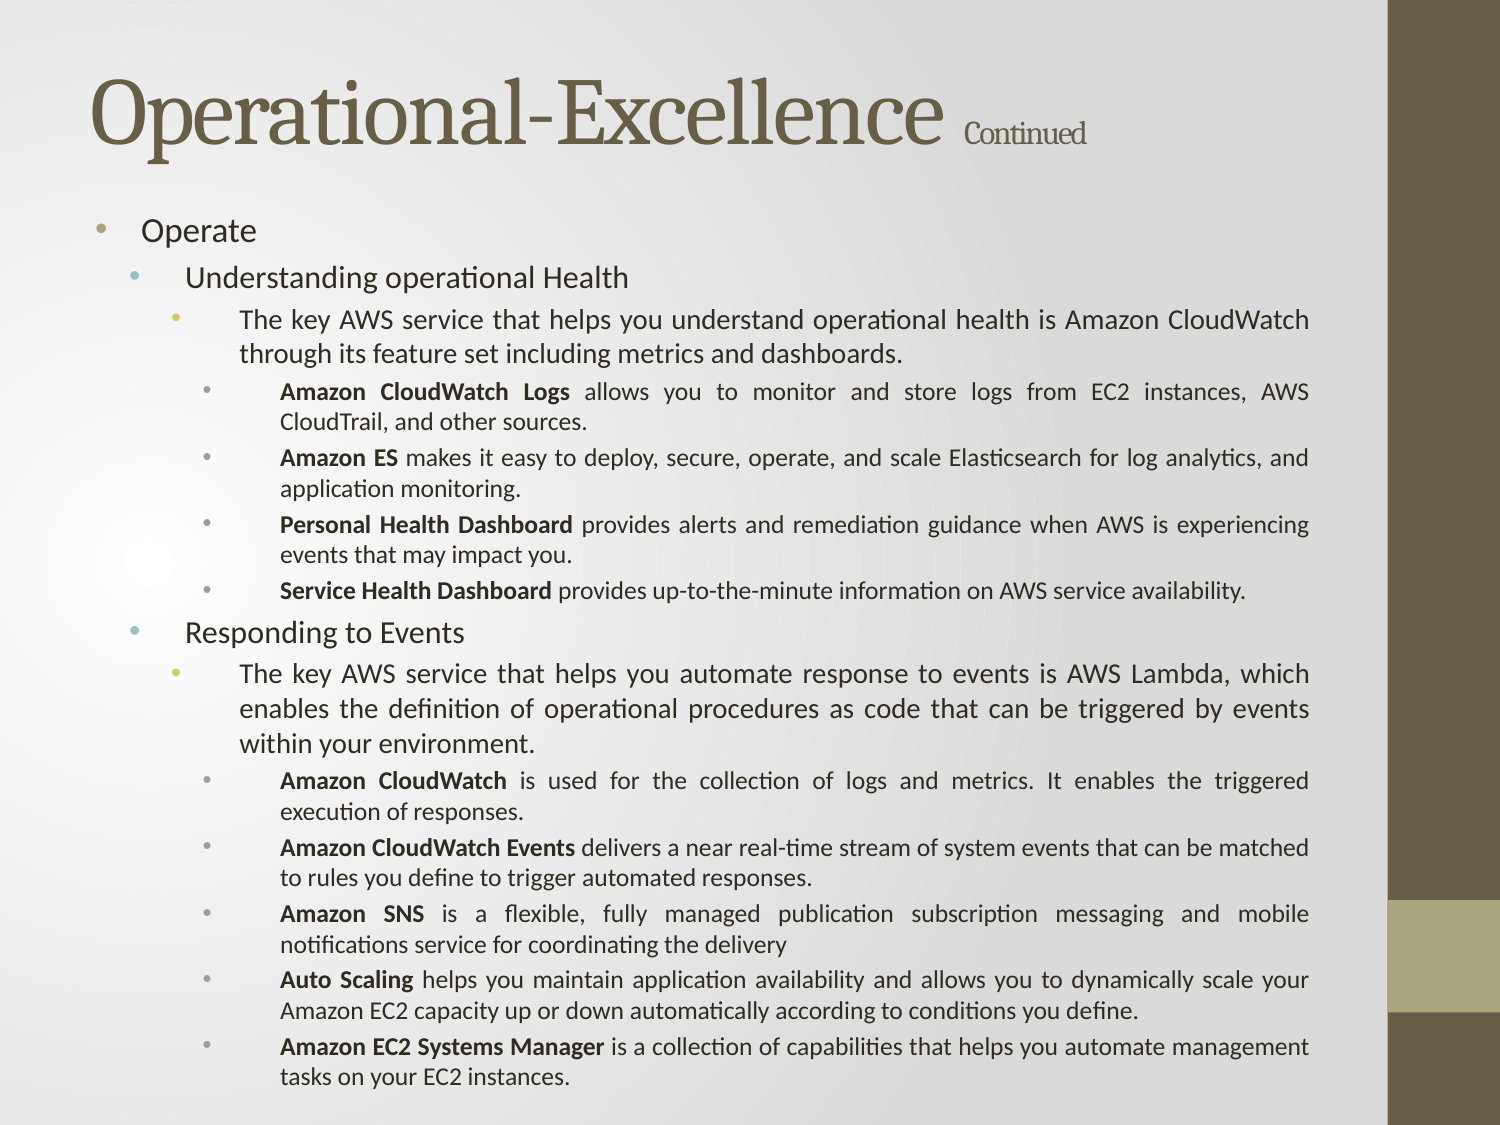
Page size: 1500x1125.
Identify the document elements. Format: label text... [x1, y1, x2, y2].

title Operational-Excellence Continued [75, 12, 1325, 200]
list Operate Understanding operational Health The key AWS service that helps you understand operational health is Amazon CloudWatch through its feature set including metrics and dashboards. Amazon CloudWatch Logs allows you to monitor and store logs from EC2 instances, AWS CloudTrail, and other sources. Amazon ES makes it easy to deploy, secure, operate, and scale Elasticsearch for log analytics, and application monitoring. Personal Health Dashboard provides alerts and remediation guidance when AWS is experiencing events that may impact you. Service Health Dashboard provides up-to-the-minute information on AWS service availability. Responding to Events The key AWS service that helps you automate response to events is AWS Lambda, which enables the definition of operational procedures as code that can be triggered by events within your environment. Amazon CloudWatch is used for the collection of logs and metrics. It enables the triggered execution of responses. Amazon CloudWatch Events delivers a near real-time stream of system events that can be matched to rules you define to trigger automated responses. Amazon SNS is a flexible, fully managed publication subscription messaging and mobile notifications service for coordinating the delivery Auto Scaling helps you maintain application availability and allows you to dynamically scale your Amazon EC2 capacity up or down automatically according to conditions you define. Amazon EC2 Systems Manager is a collection of capabilities that helps you automate management tasks on your EC2 instances. [75, 200, 1325, 1100]
